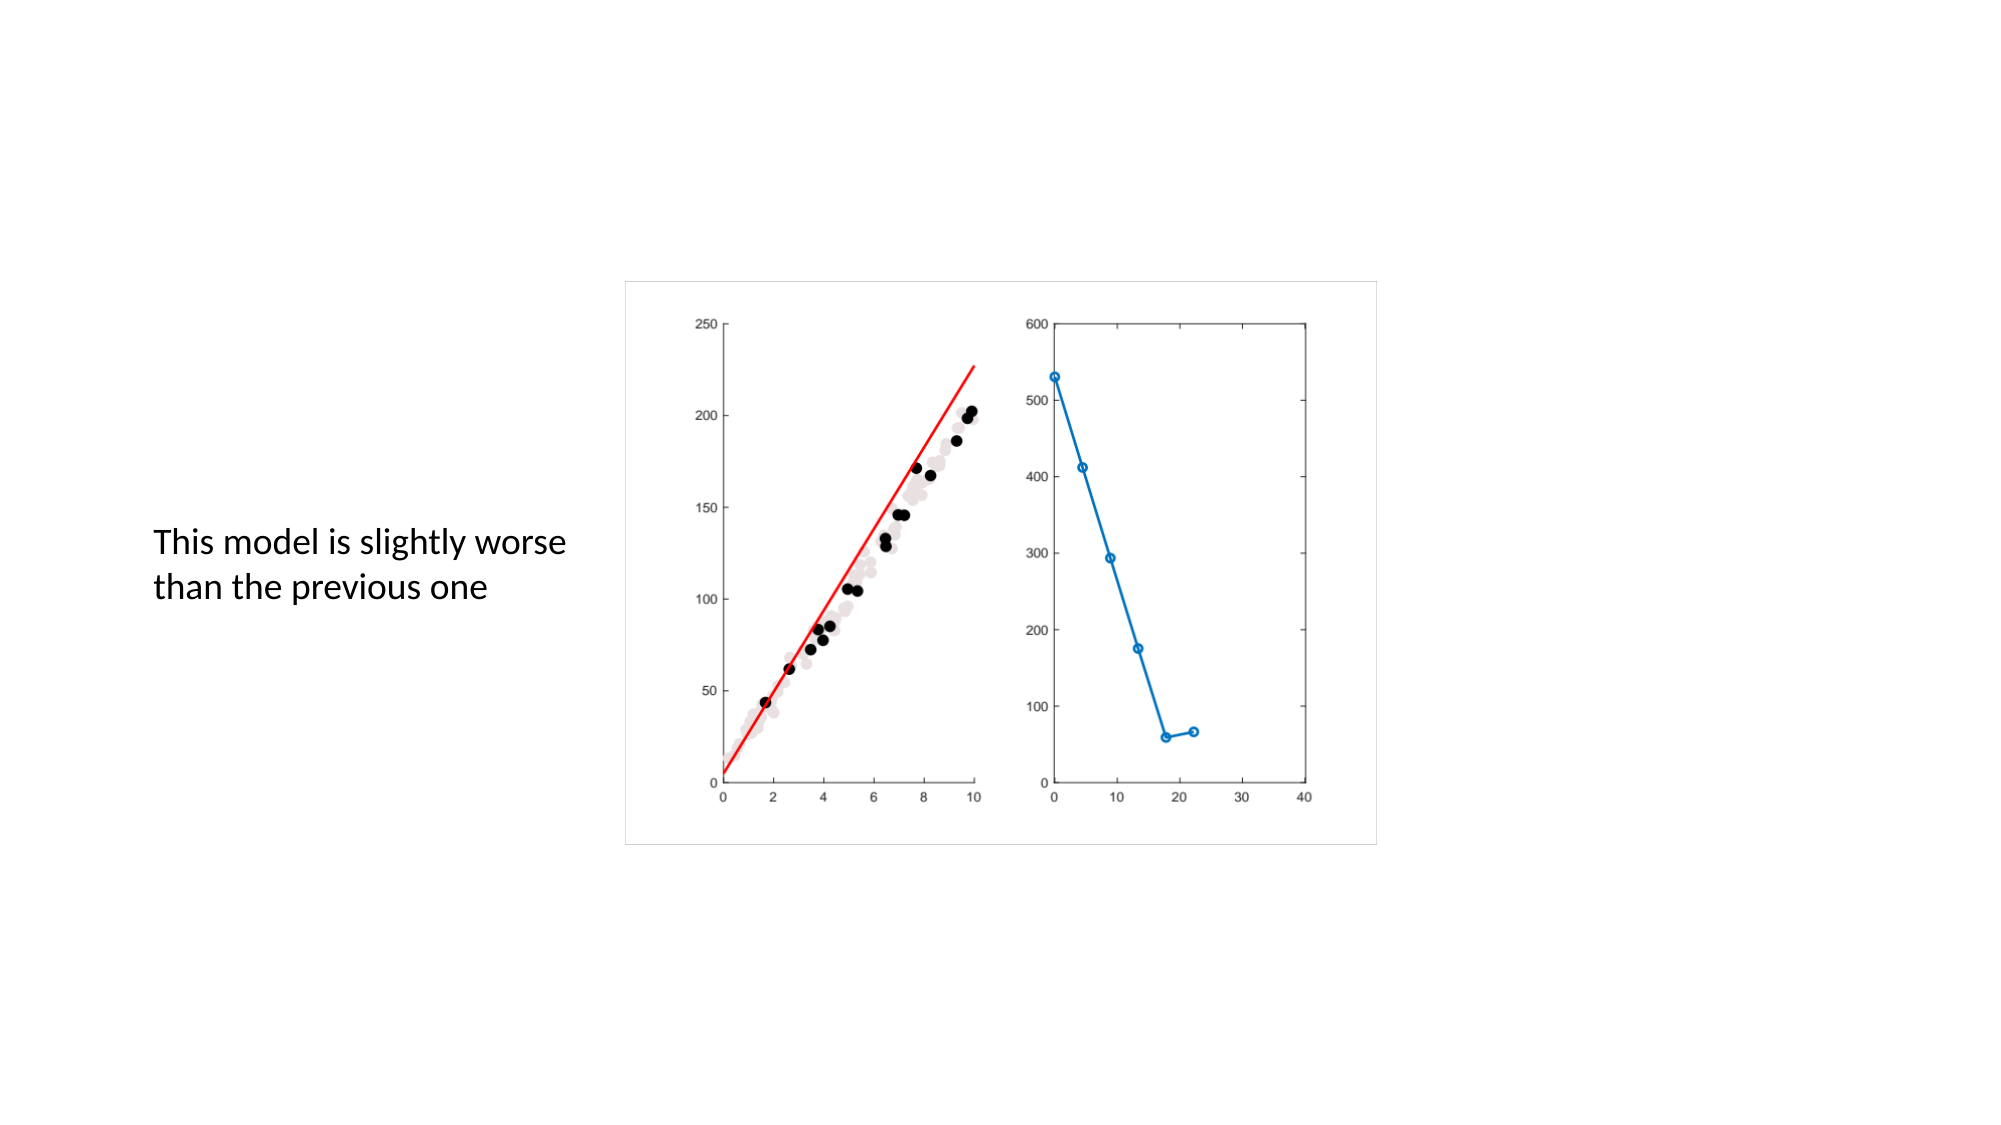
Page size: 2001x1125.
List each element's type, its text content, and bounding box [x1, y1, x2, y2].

picture [602, 0, 1398, 1125]
text_box This model is slightly worse than the previous one [138, 509, 602, 615]
